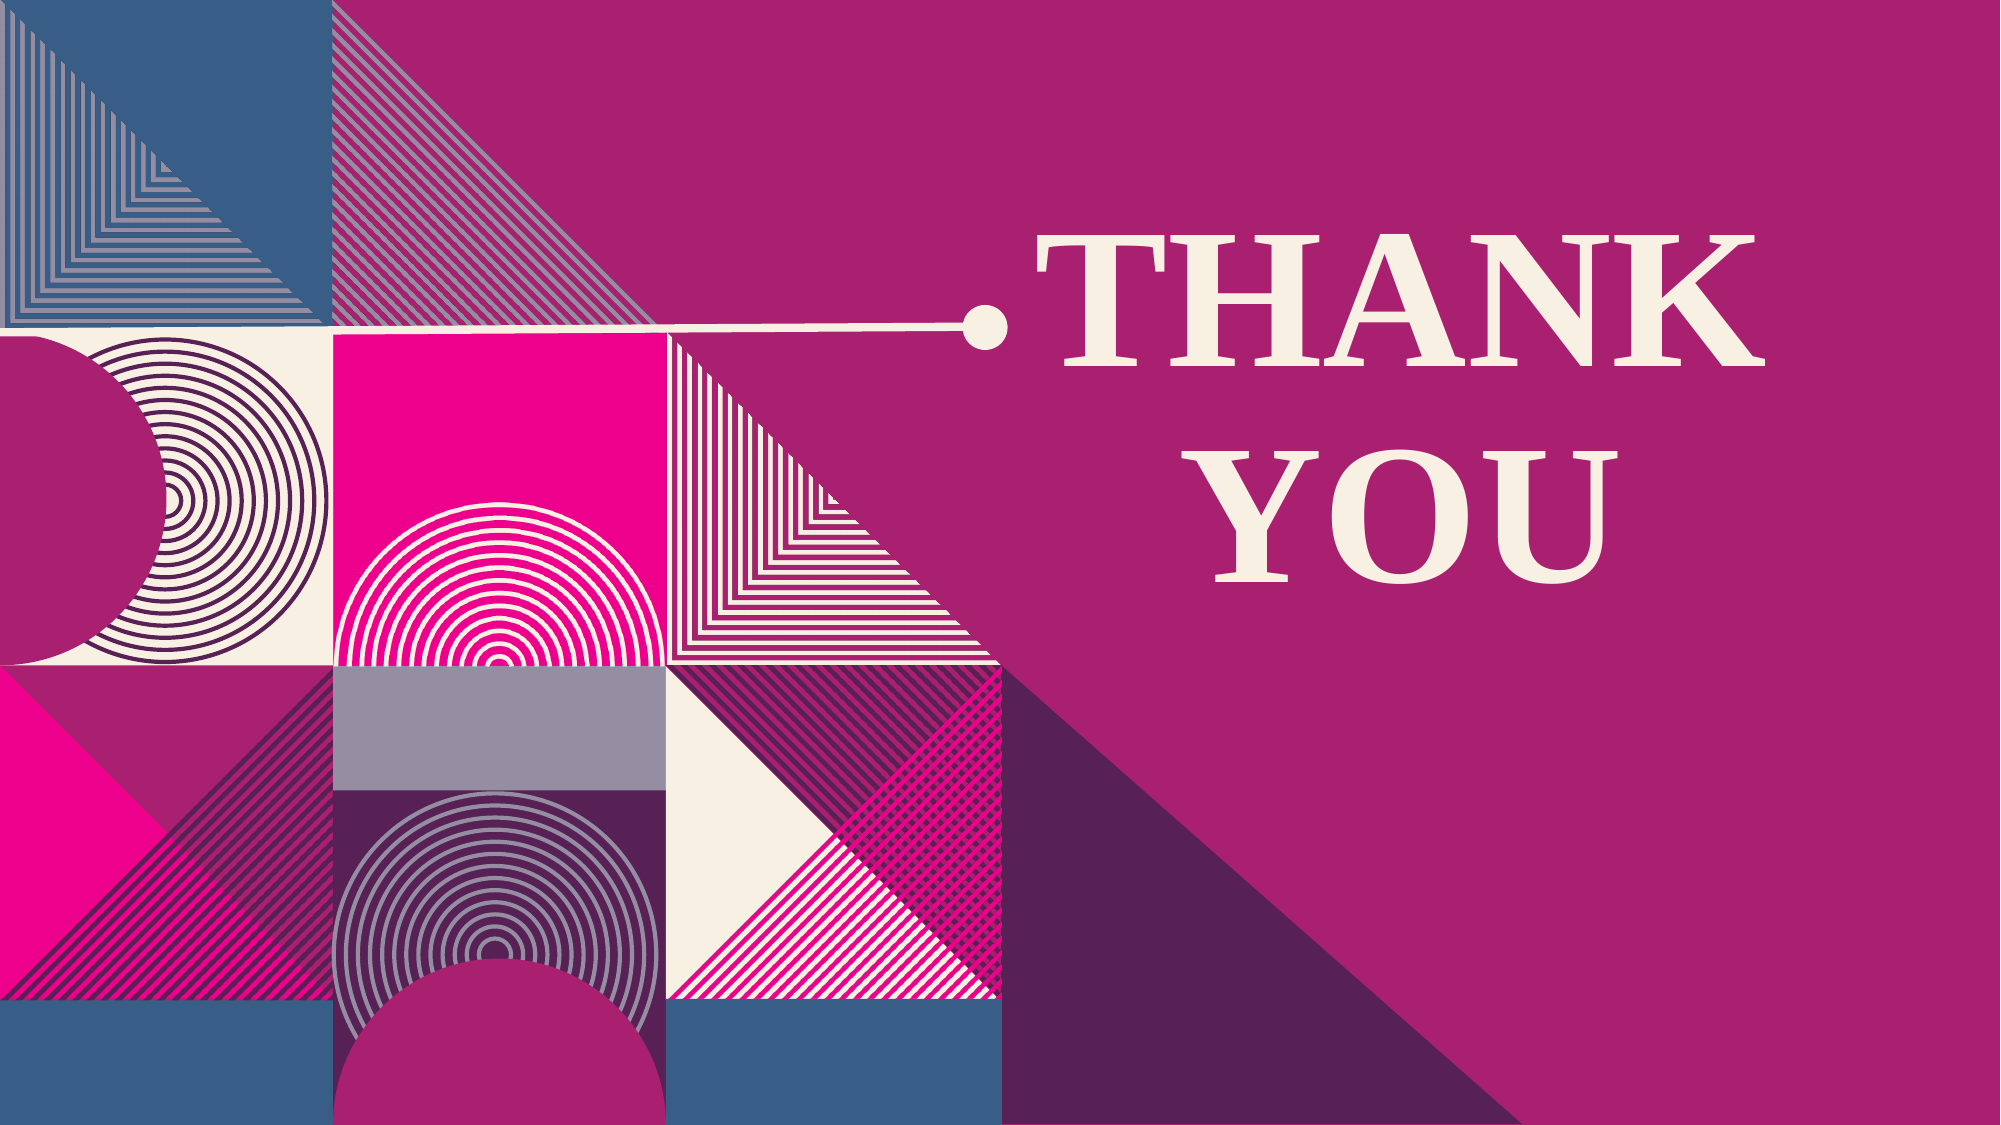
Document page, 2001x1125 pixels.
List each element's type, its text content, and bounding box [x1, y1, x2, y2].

picture [0, 502, 665, 1001]
title THANK YOU [982, 52, 1820, 767]
picture [0, 0, 666, 328]
picture [666, 332, 1002, 998]
